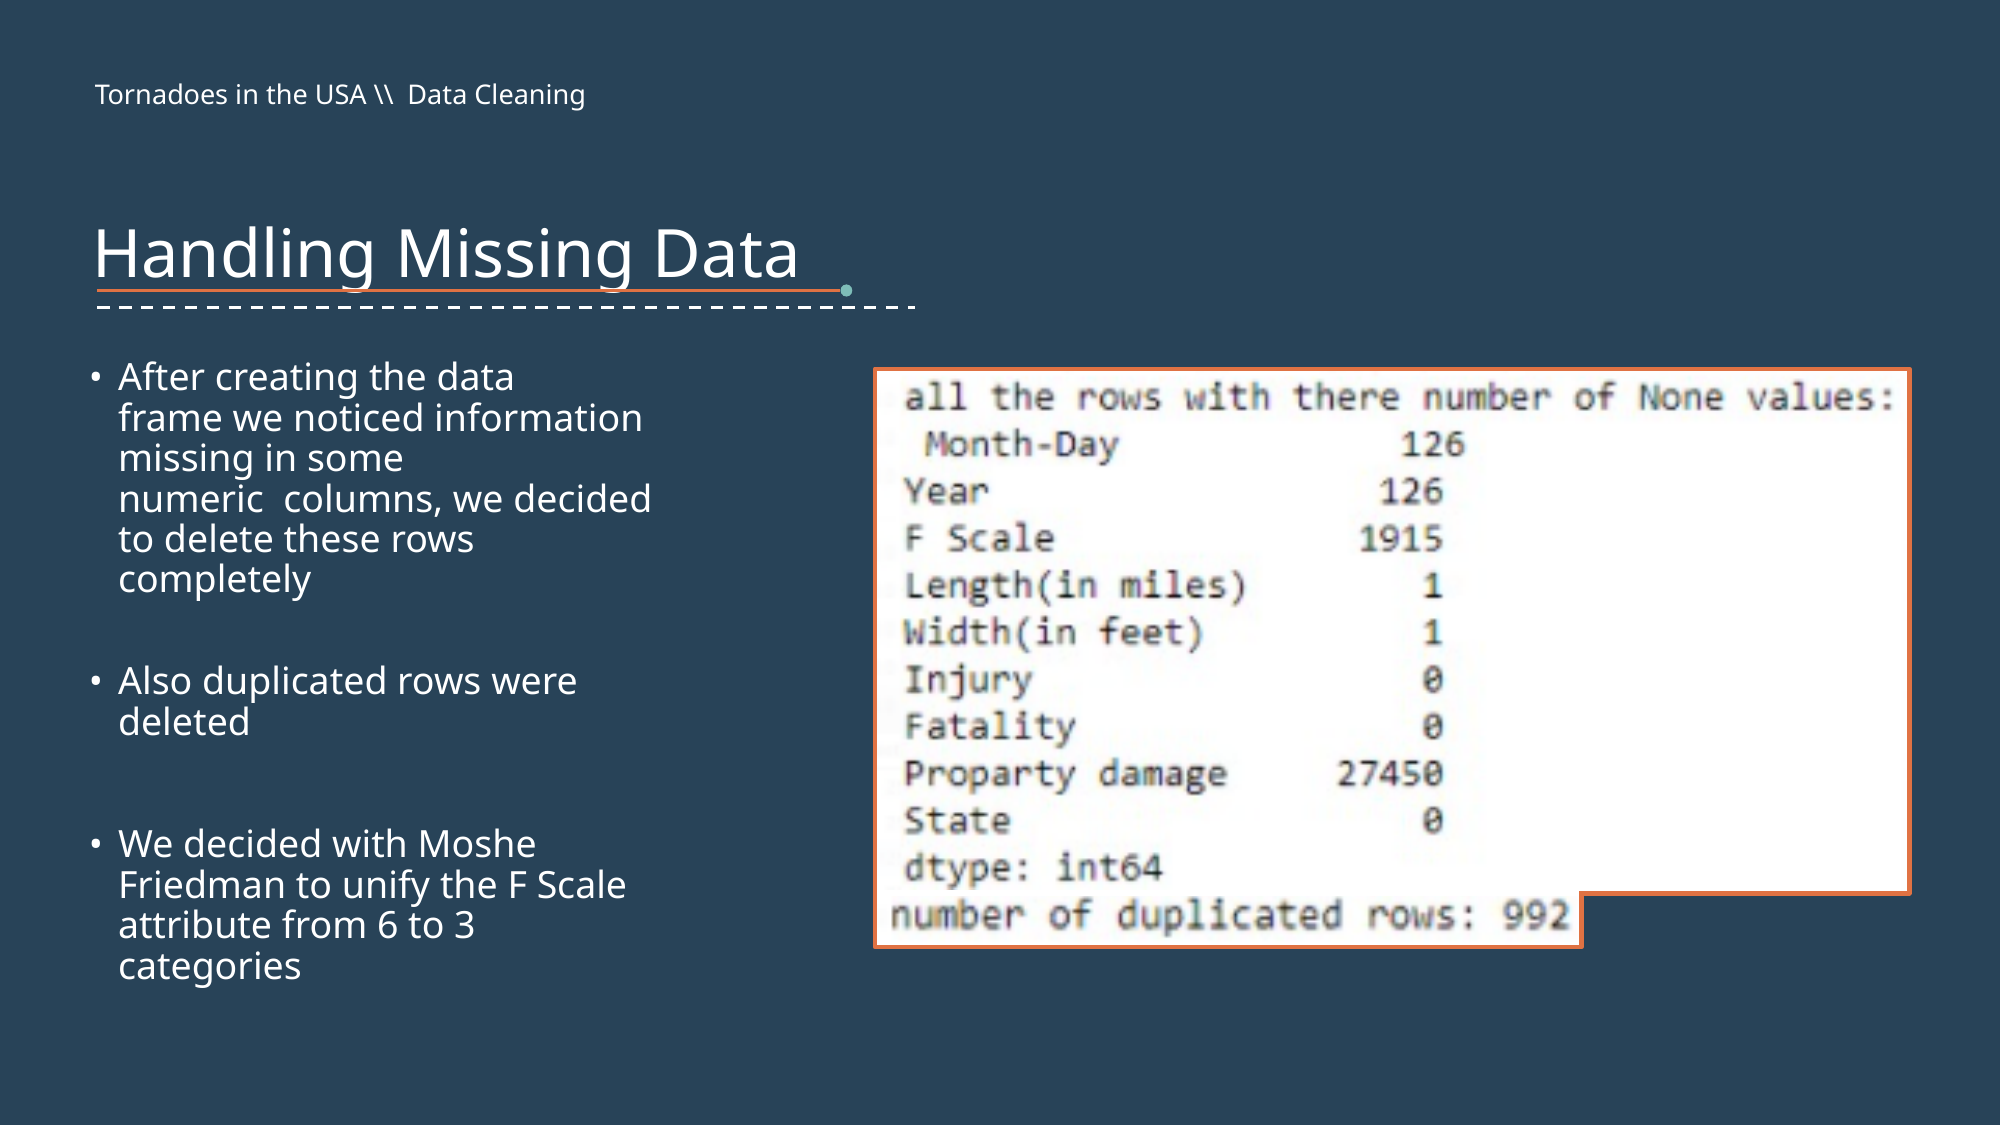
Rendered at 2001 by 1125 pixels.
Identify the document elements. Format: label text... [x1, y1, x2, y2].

text_box Handling Missing Data [77, 183, 1735, 306]
text_box Tornadoes in the USA \\ Data Cleaning [79, 62, 1921, 160]
picture [876, 370, 1908, 945]
text_box After creating the data frame we noticed information missing in some numeric columns, we decided to delete these rows completely Also duplicated rows were deleted We decided with Moshe Friedman to unify the F Scale attribute from 6 to 3 categories [65, 343, 670, 1054]
text_box [840, 284, 853, 297]
